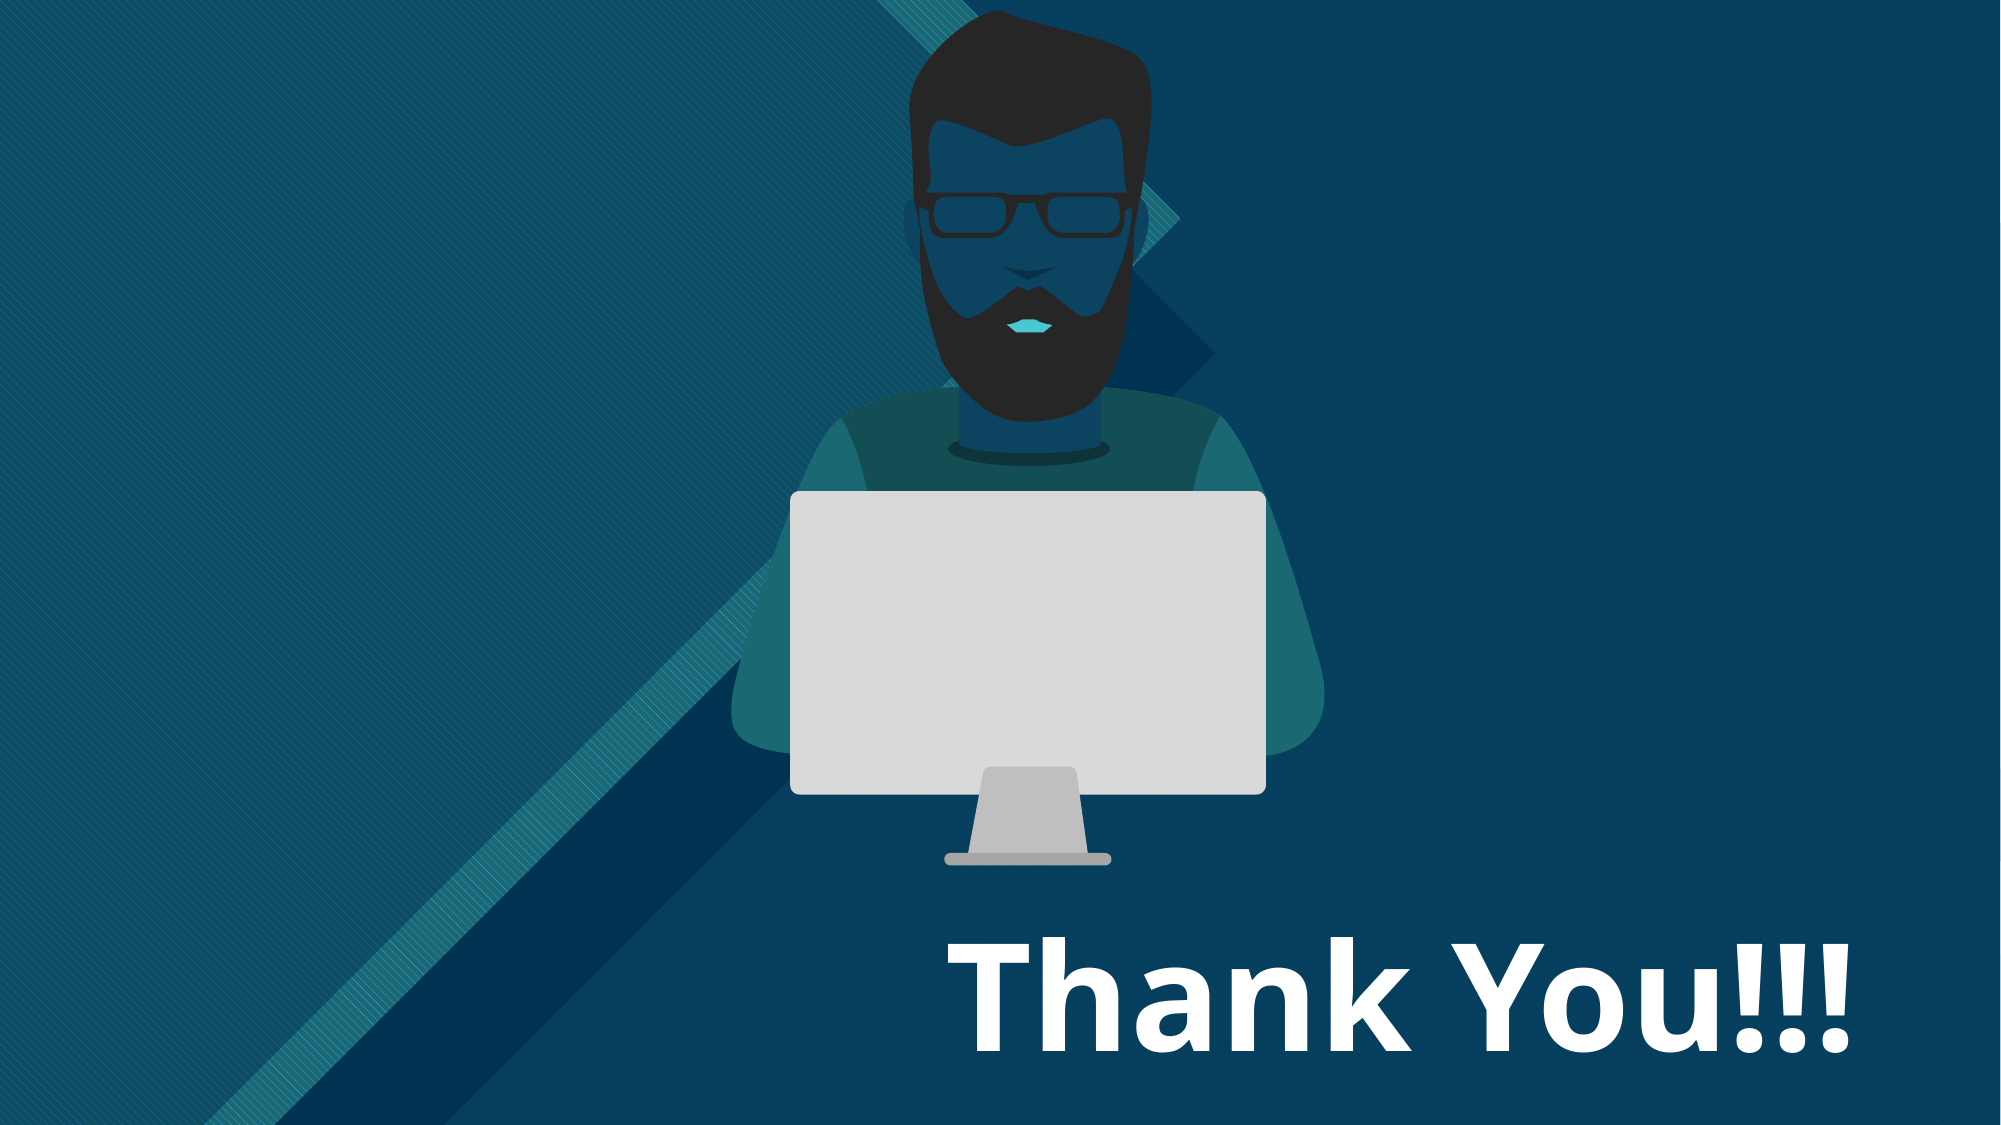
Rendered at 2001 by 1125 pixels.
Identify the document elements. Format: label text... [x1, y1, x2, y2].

title Thank You!!! [930, 901, 1935, 1106]
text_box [731, 10, 1325, 758]
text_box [790, 490, 1266, 866]
